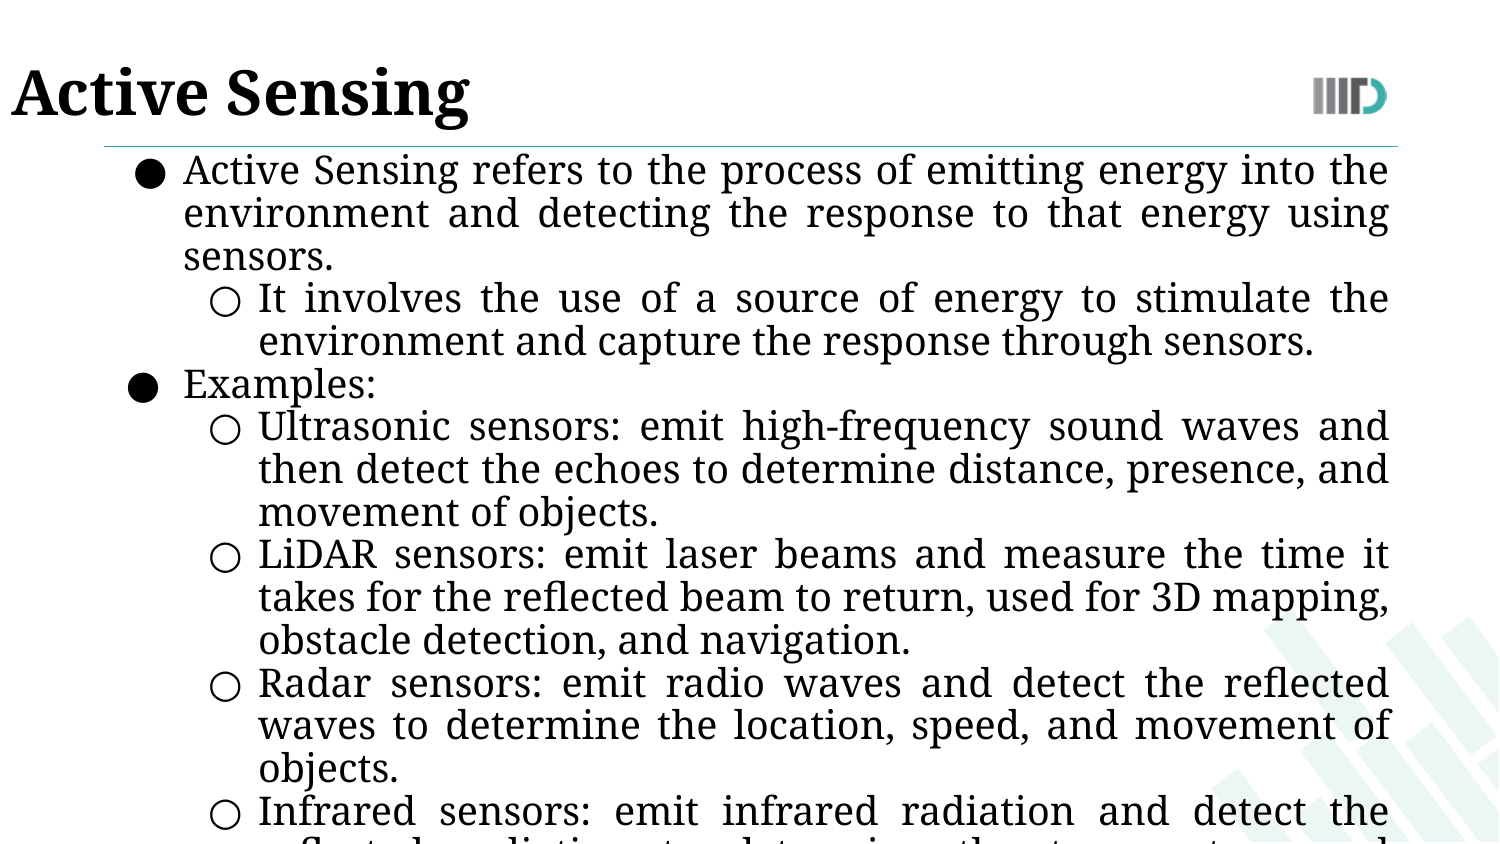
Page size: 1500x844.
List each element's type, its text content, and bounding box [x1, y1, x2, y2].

text_box Active Sensing [0, 38, 1497, 132]
list Active Sensing refers to the process of emitting energy into the environment and detecting the response to that energy using sensors. It involves the use of a source of energy to stimulate the environment and capture the response through sensors. Examples: Ultrasonic sensors: emit high-frequency sound waves and then detect the echoes to determine distance, presence, and movement of objects. LiDAR sensors: emit laser beams and measure the time it takes for the reflected beam to return, used for 3D mapping, obstacle detection, and navigation. Radar sensors: emit radio waves and detect the reflected waves to determine the location, speed, and movement of objects. Infrared sensors: emit infrared radiation and detect the reflected radiation to determine the temperature and presence of objects. [96, 144, 1403, 736]
picture [1192, 589, 1500, 844]
